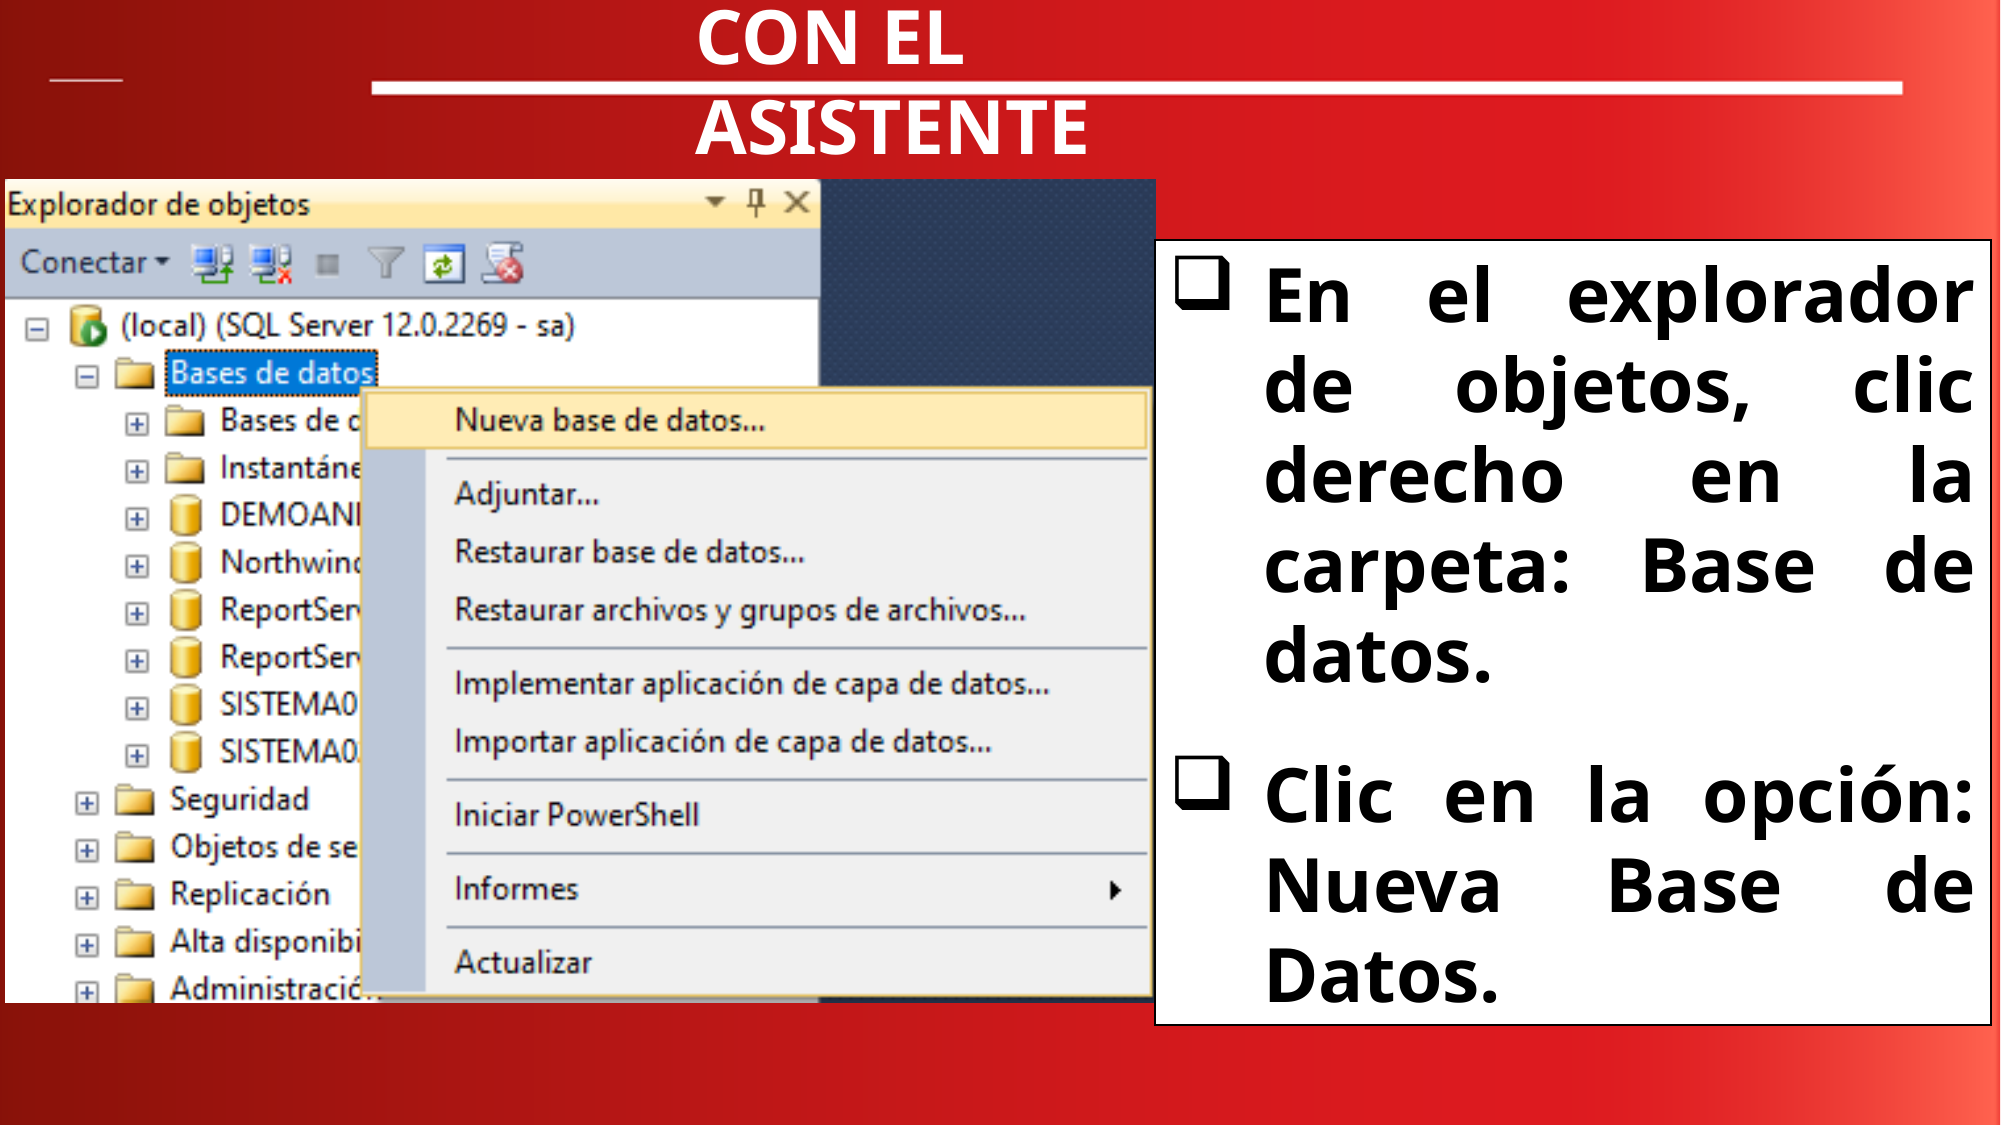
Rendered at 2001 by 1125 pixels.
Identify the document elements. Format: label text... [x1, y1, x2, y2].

picture [0, 0, 2001, 1125]
text_box CON EL ASISTENTE [680, 0, 1396, 177]
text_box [5, 179, 1991, 1003]
